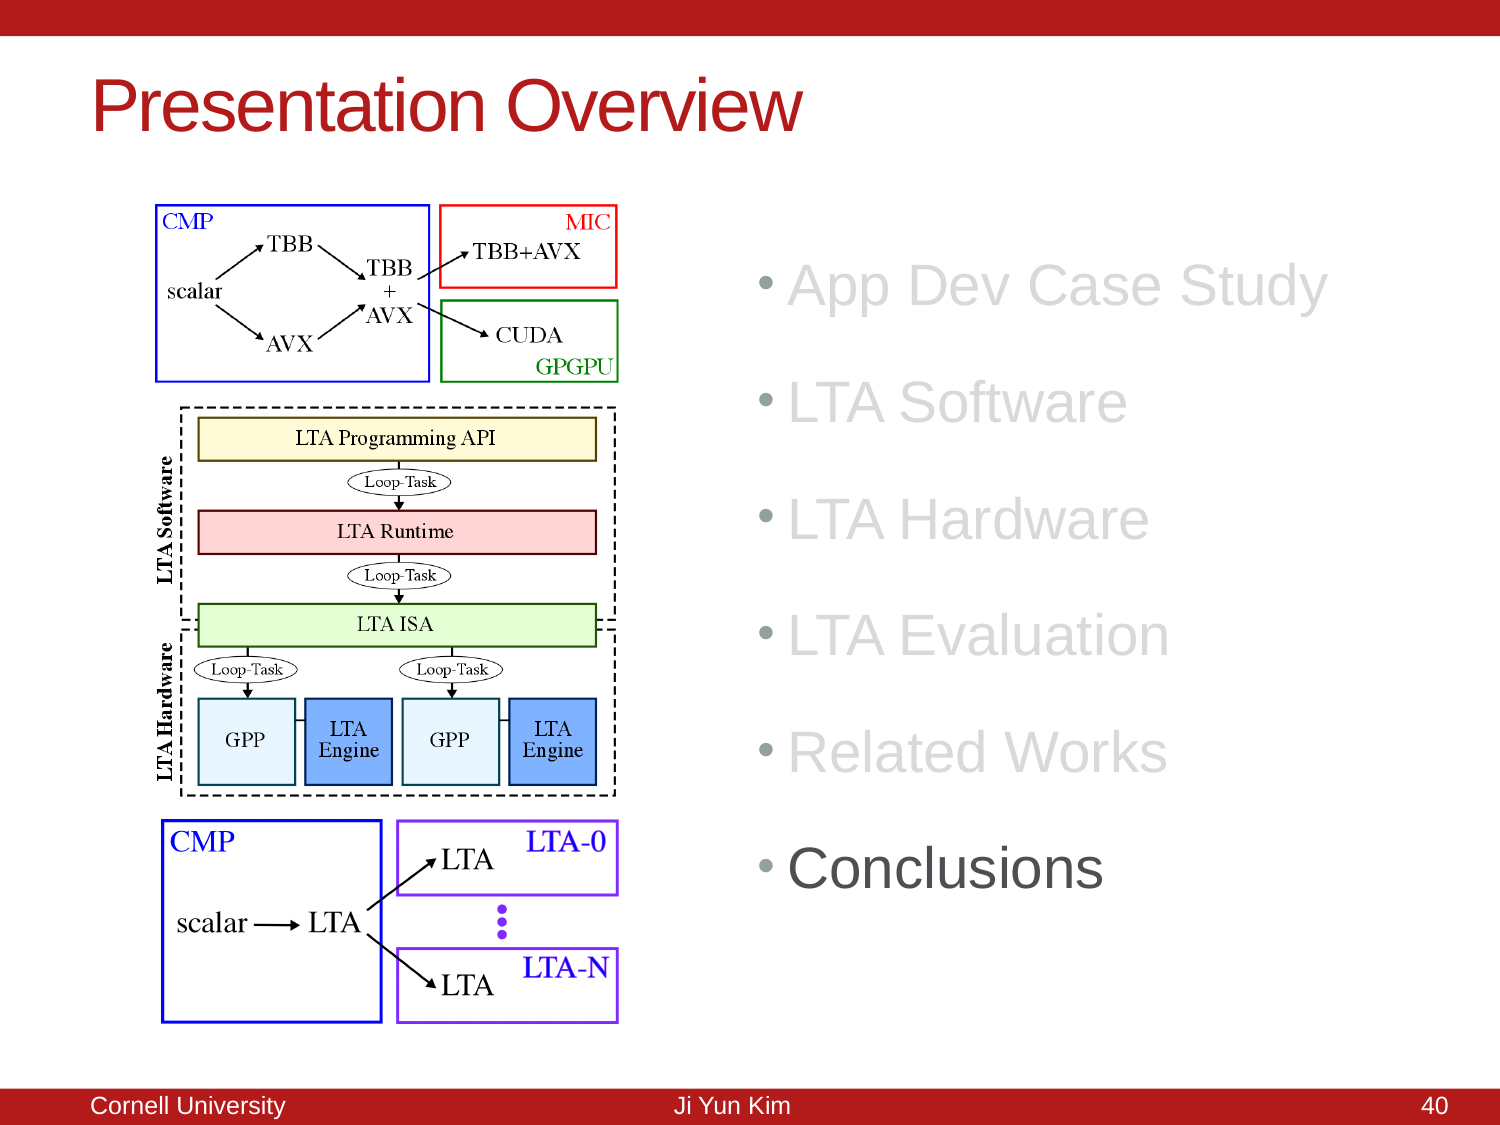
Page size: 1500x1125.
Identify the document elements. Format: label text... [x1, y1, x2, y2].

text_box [152, 204, 619, 1024]
slide_number 40 [1114, 1074, 1464, 1125]
title Presentation Overview [75, 37, 1425, 166]
list App Dev Case Study LTA Software LTA Hardware LTA Evaluation Related Works Conclusions [742, 205, 1464, 1024]
